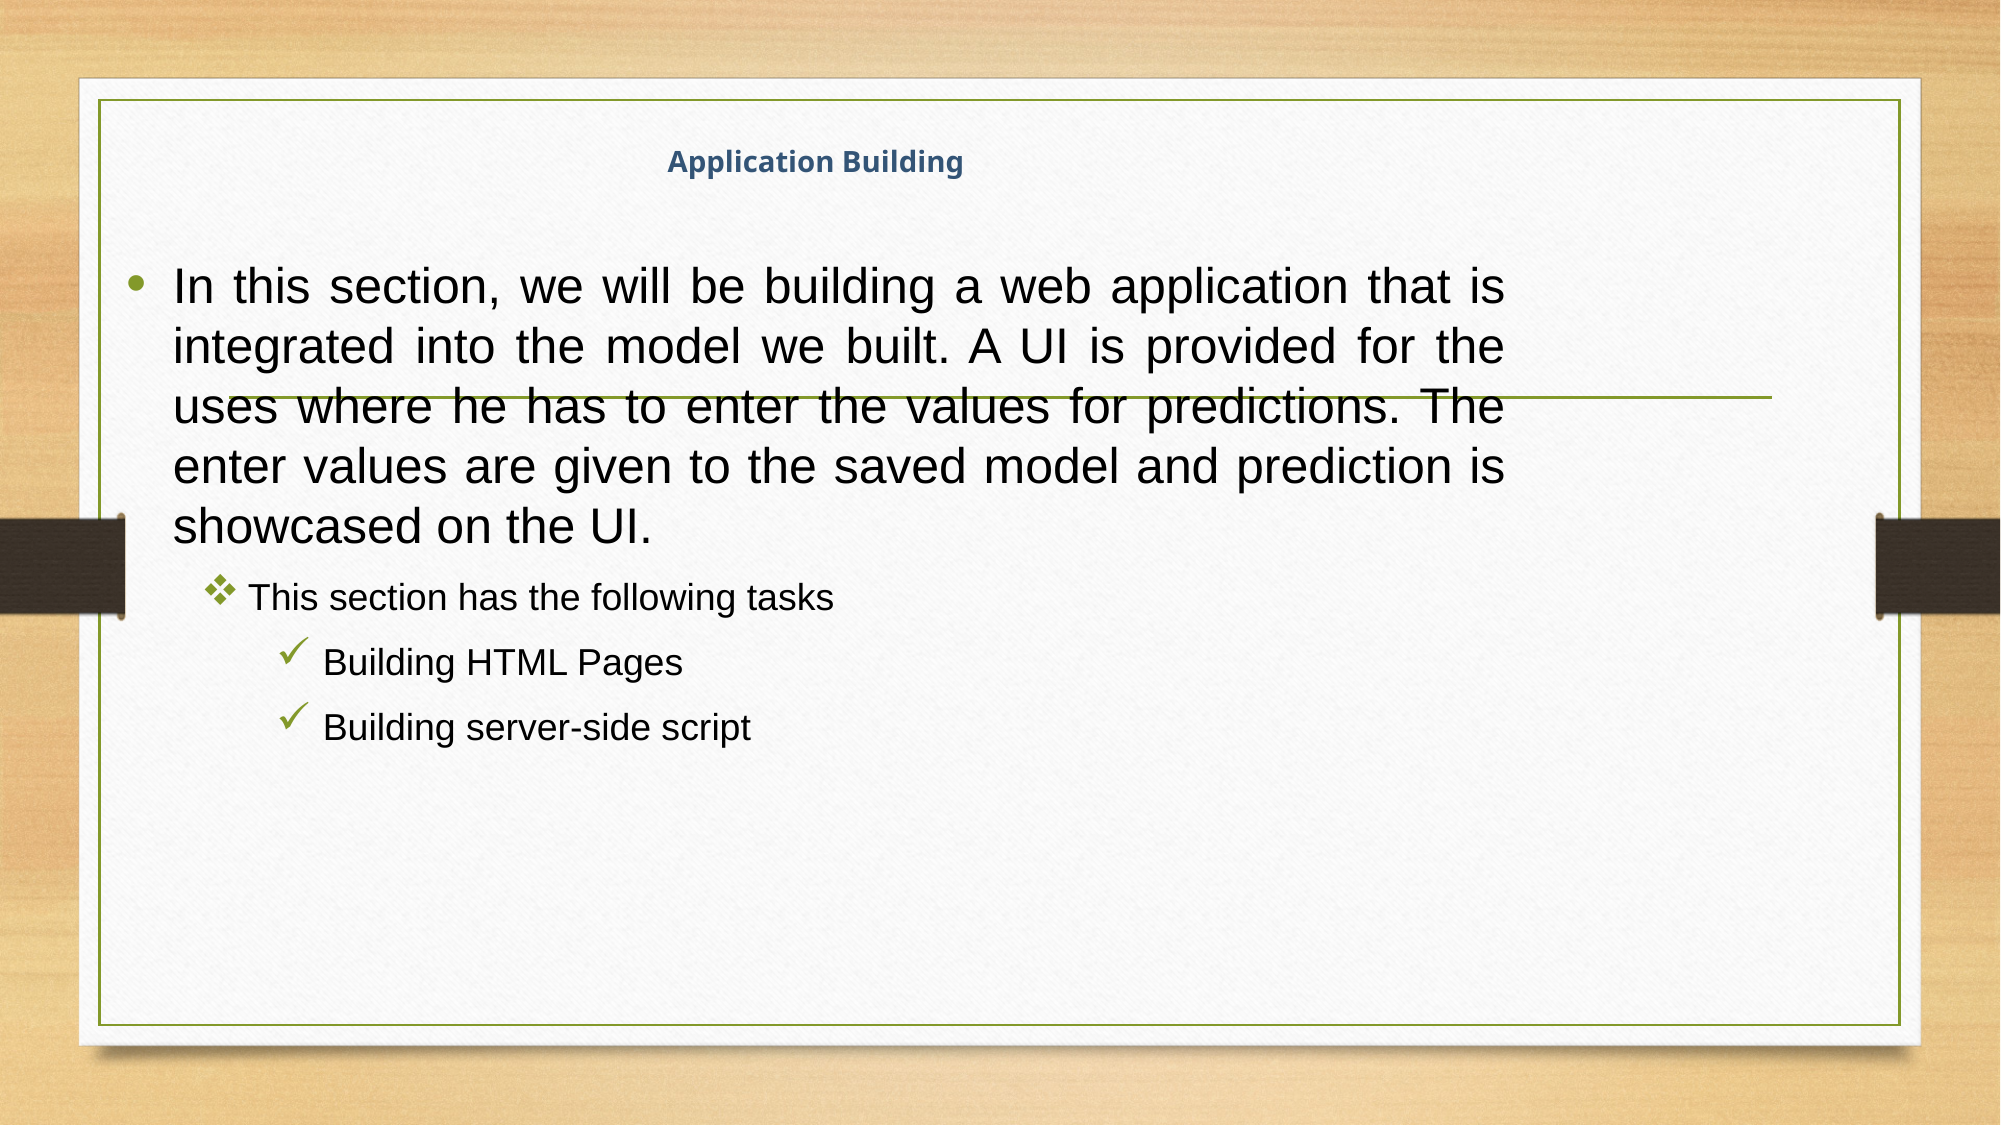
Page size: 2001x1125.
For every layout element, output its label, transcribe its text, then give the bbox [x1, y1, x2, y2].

picture [0, 0, 2001, 1125]
list In this section, we will be building a web application that is integrated into the model we built. A UI is provided for the uses where he has to enter the values for predictions. The enter values are given to the saved model and prediction is showcased on the UI. This section has the following tasks Building HTML Pages Building server-side script [111, 245, 1522, 992]
title Application Building [111, 99, 1522, 221]
